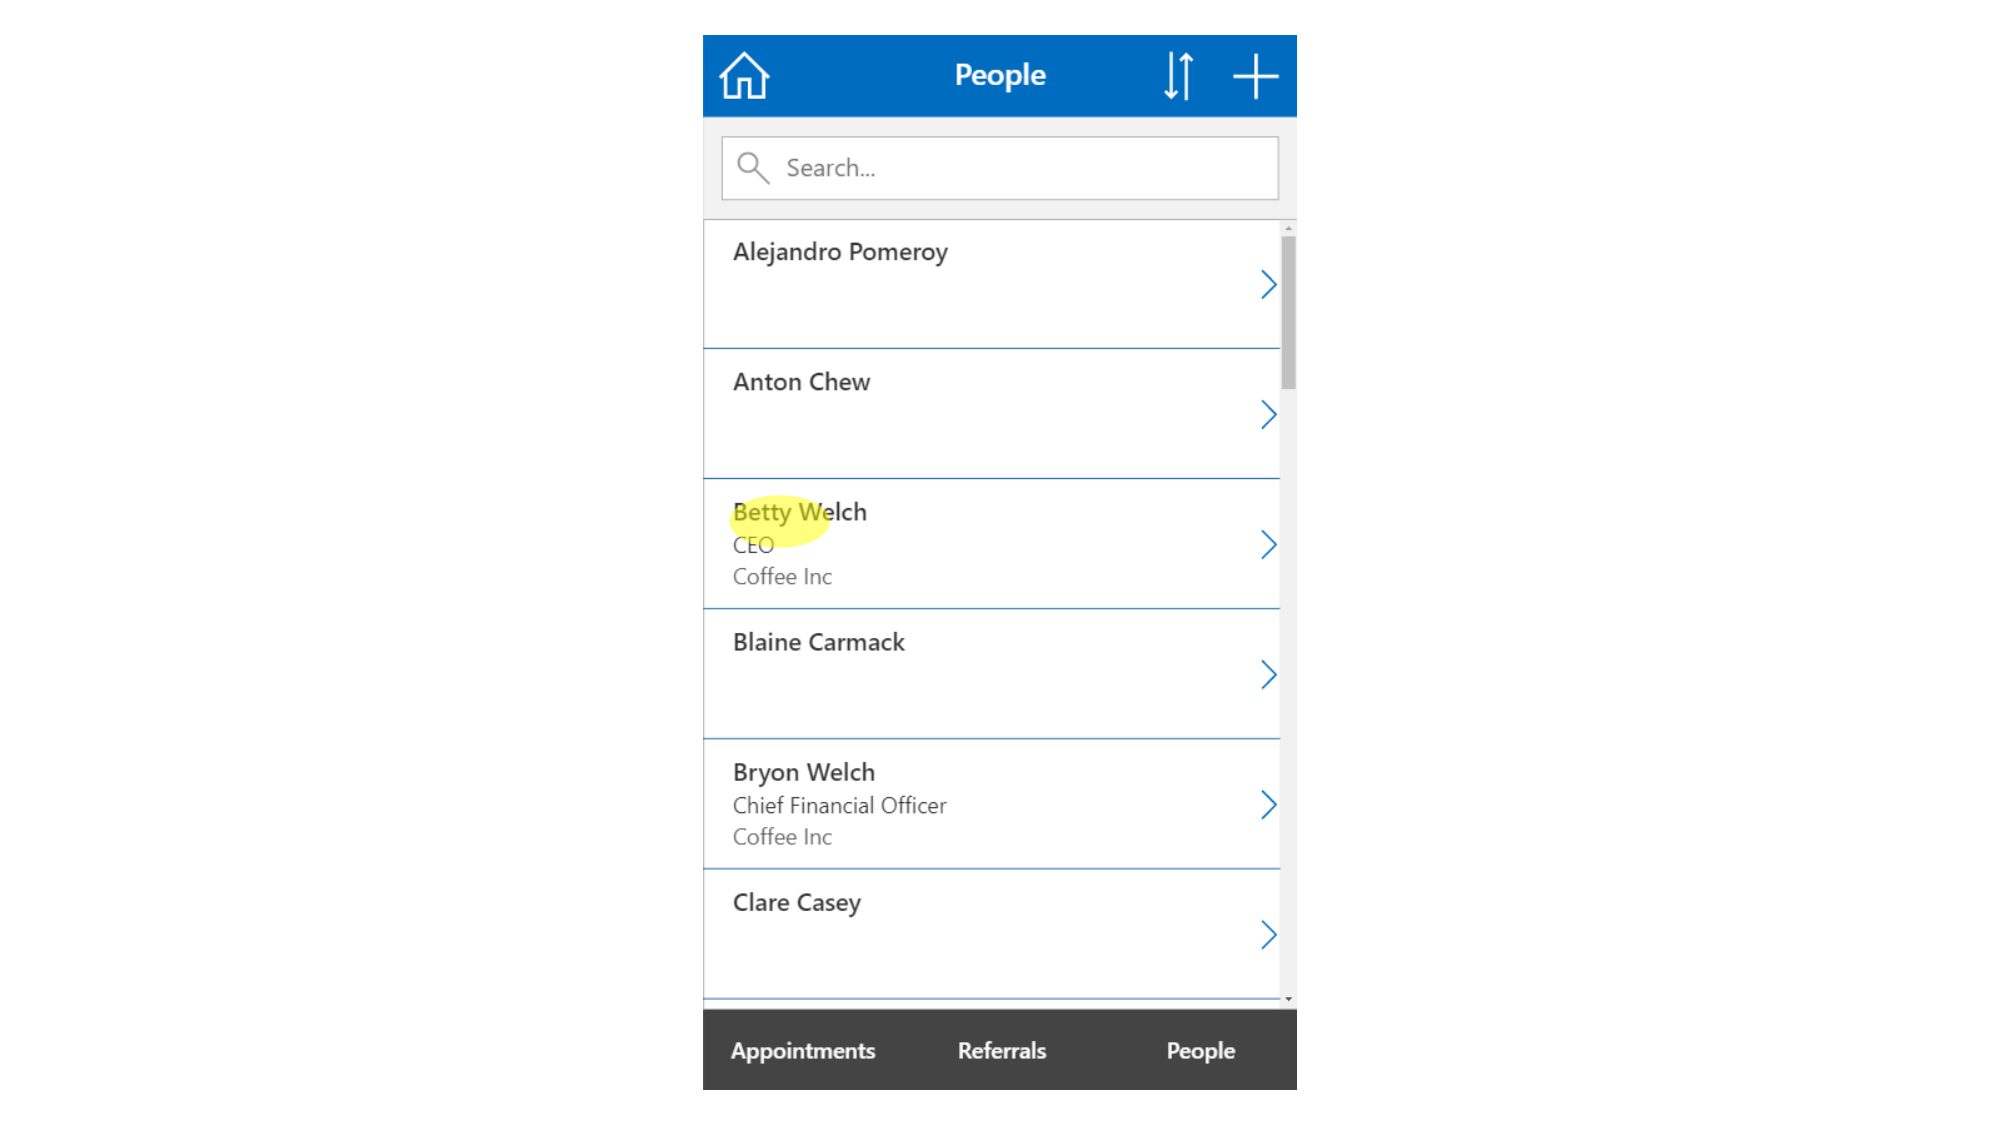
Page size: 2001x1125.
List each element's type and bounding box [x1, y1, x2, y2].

picture [703, 35, 1297, 1090]
